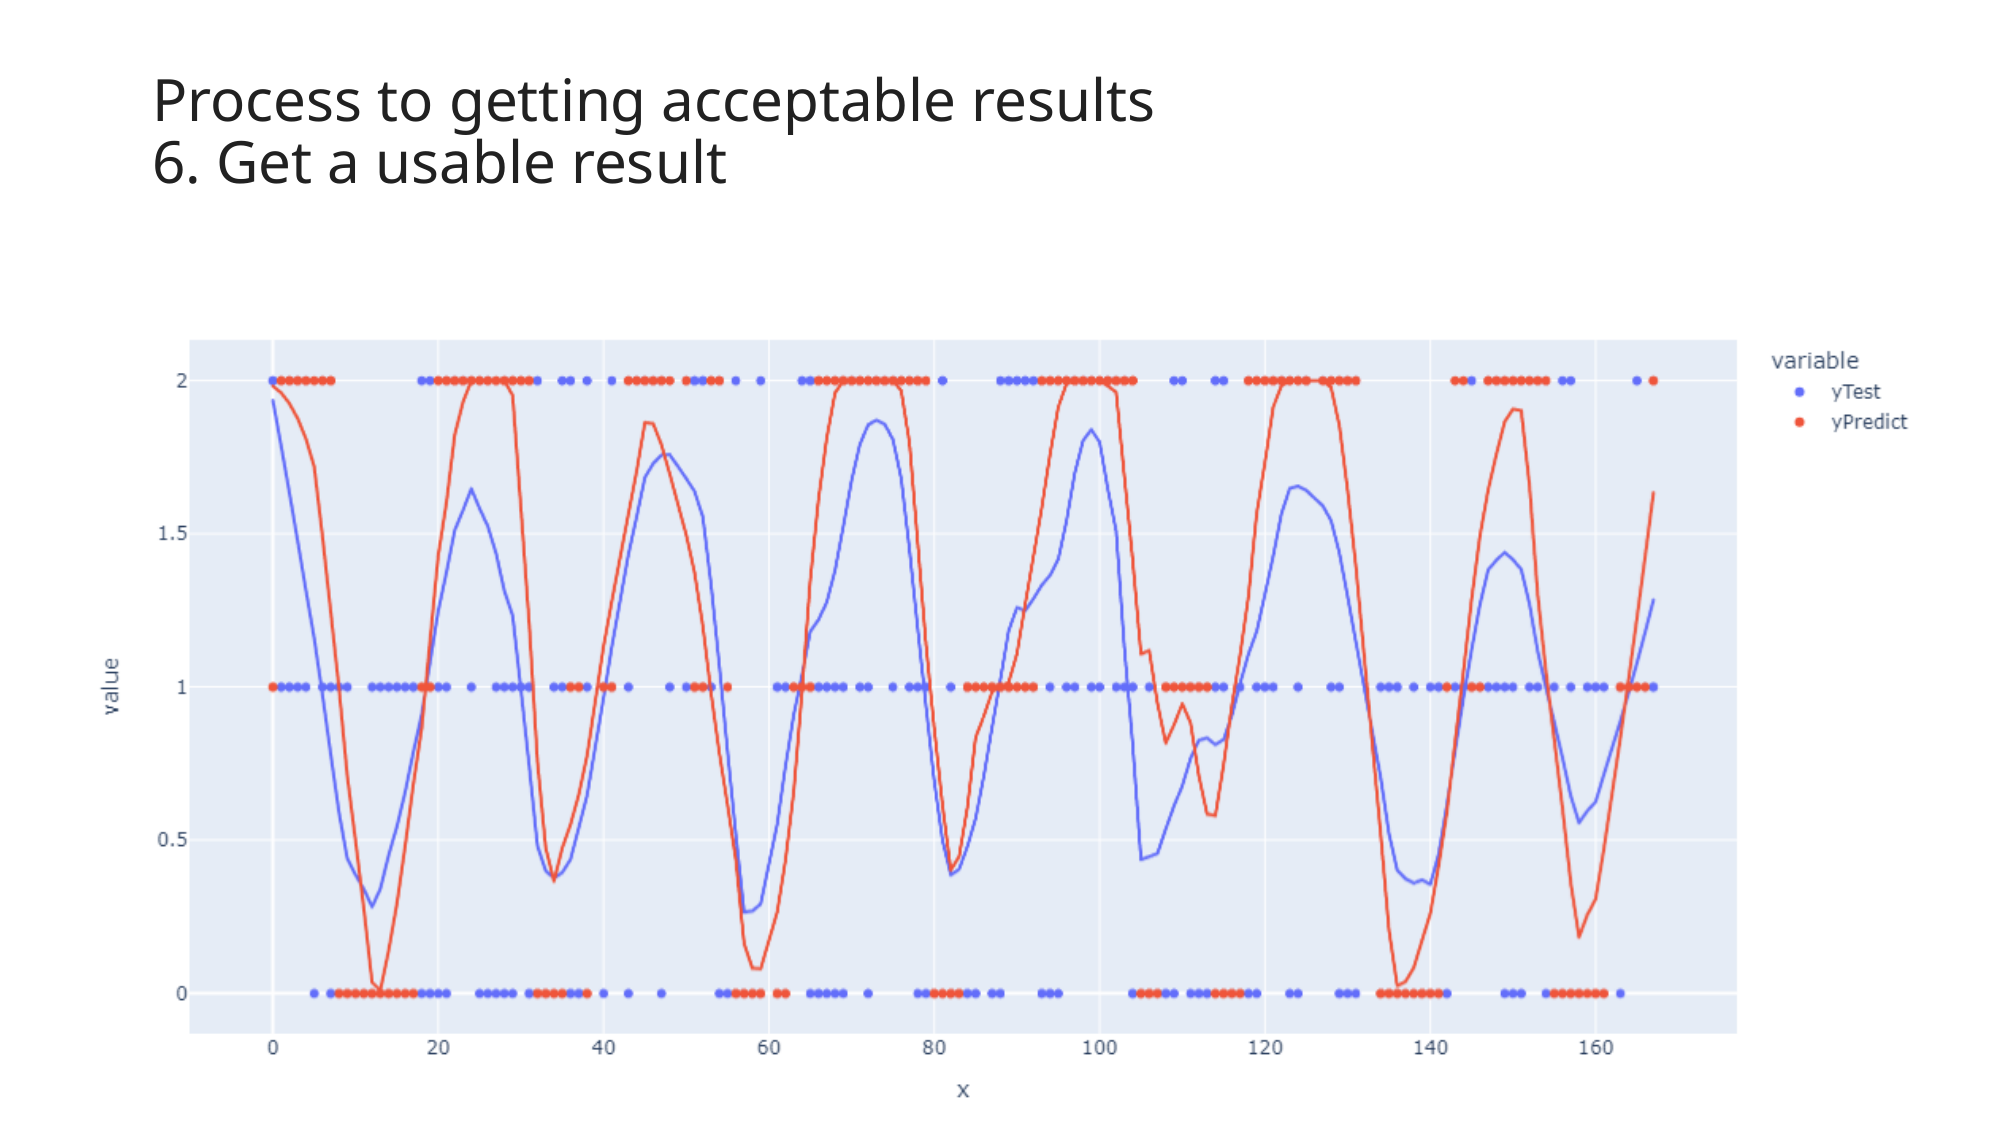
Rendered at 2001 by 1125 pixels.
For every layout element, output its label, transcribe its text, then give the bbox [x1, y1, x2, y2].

picture [63, 245, 1937, 1125]
title Process to getting acceptable results 6. Get a usable result [137, 59, 1863, 245]
